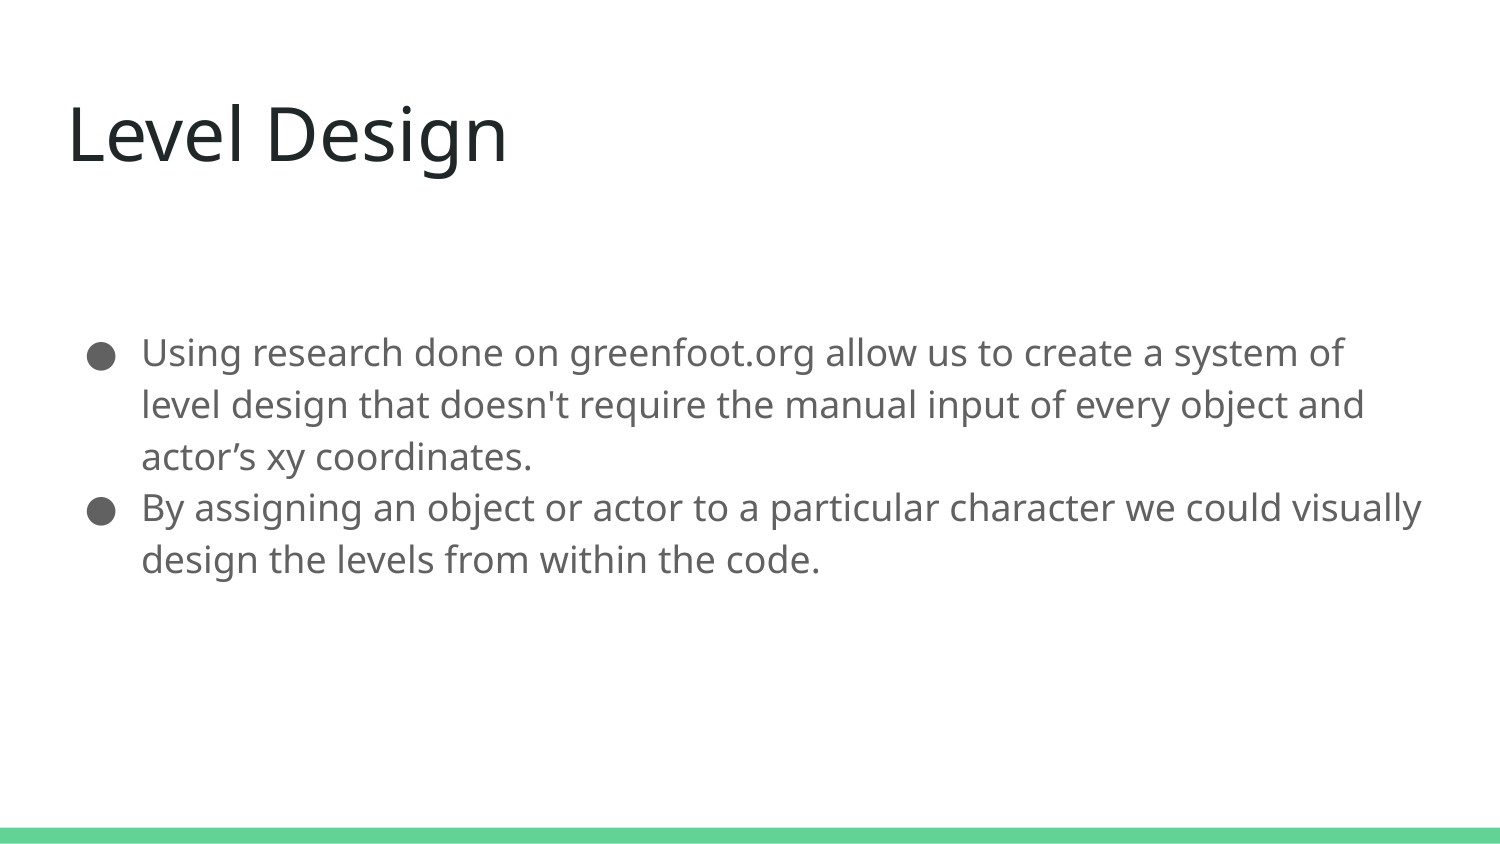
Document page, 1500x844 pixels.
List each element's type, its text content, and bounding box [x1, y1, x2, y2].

list Using research done on greenfoot.org allow us to create a system of level design that doesn't require the manual input of every object and actor’s xy coordinates. By assigning an object or actor to a particular character we could visually design the levels from within the code. [51, 229, 1449, 750]
title Level Design [51, 71, 1449, 166]
